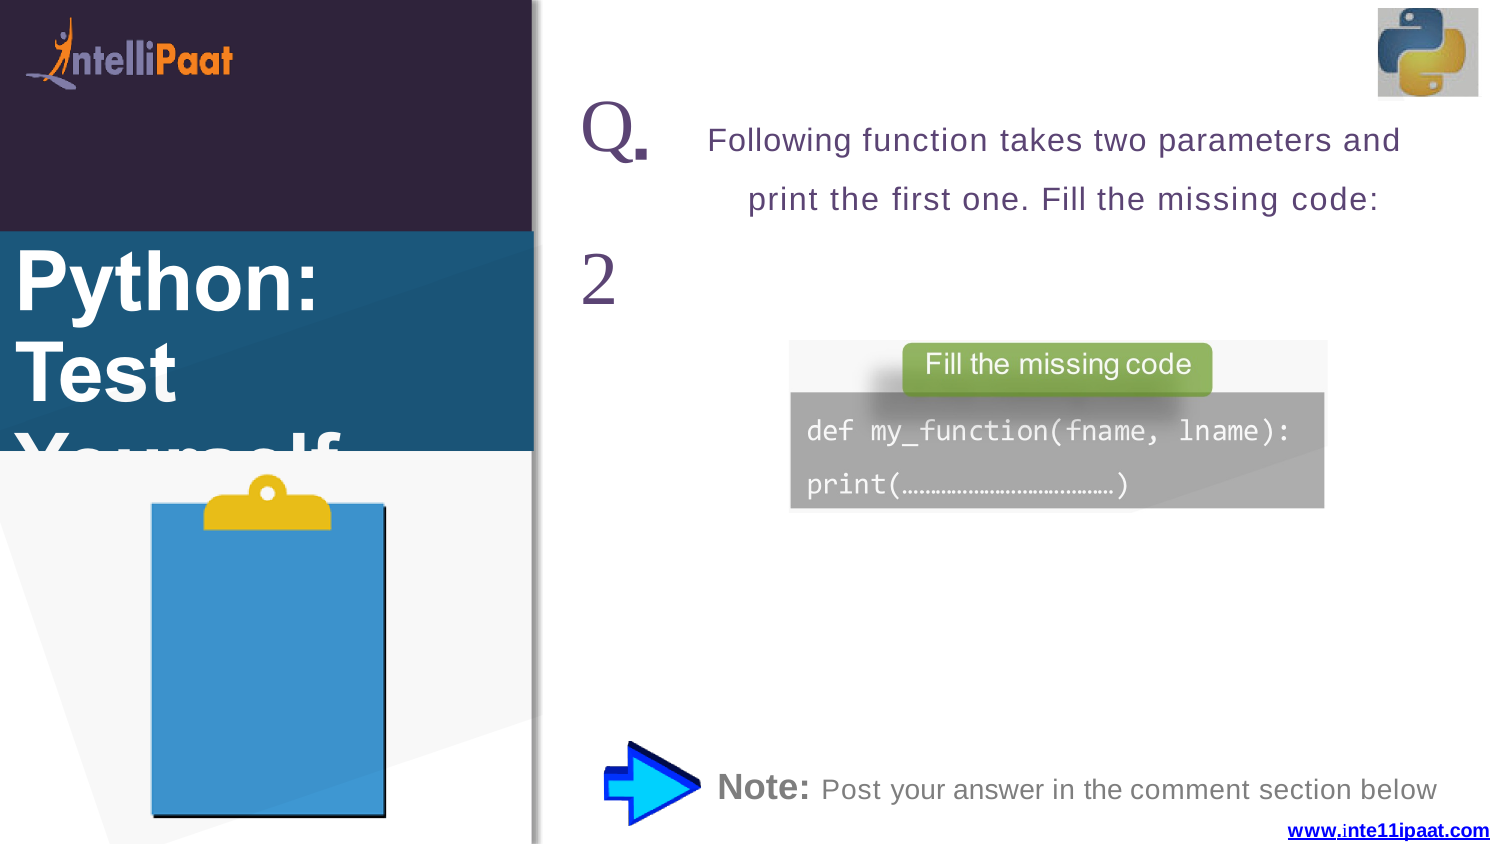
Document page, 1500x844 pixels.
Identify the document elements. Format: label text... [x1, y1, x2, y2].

text_box [788, 340, 1328, 514]
text_box [0, 0, 543, 844]
text_box Note: Post your answer in the comment section below www.inte11ipaat.com [715, 763, 1491, 842]
text_box Following function takes two parameters and print the first one. Fill the missing code: [705, 96, 1426, 217]
text_box [603, 741, 701, 826]
text_box [1377, 8, 1482, 101]
title Q■2 [578, 74, 677, 325]
